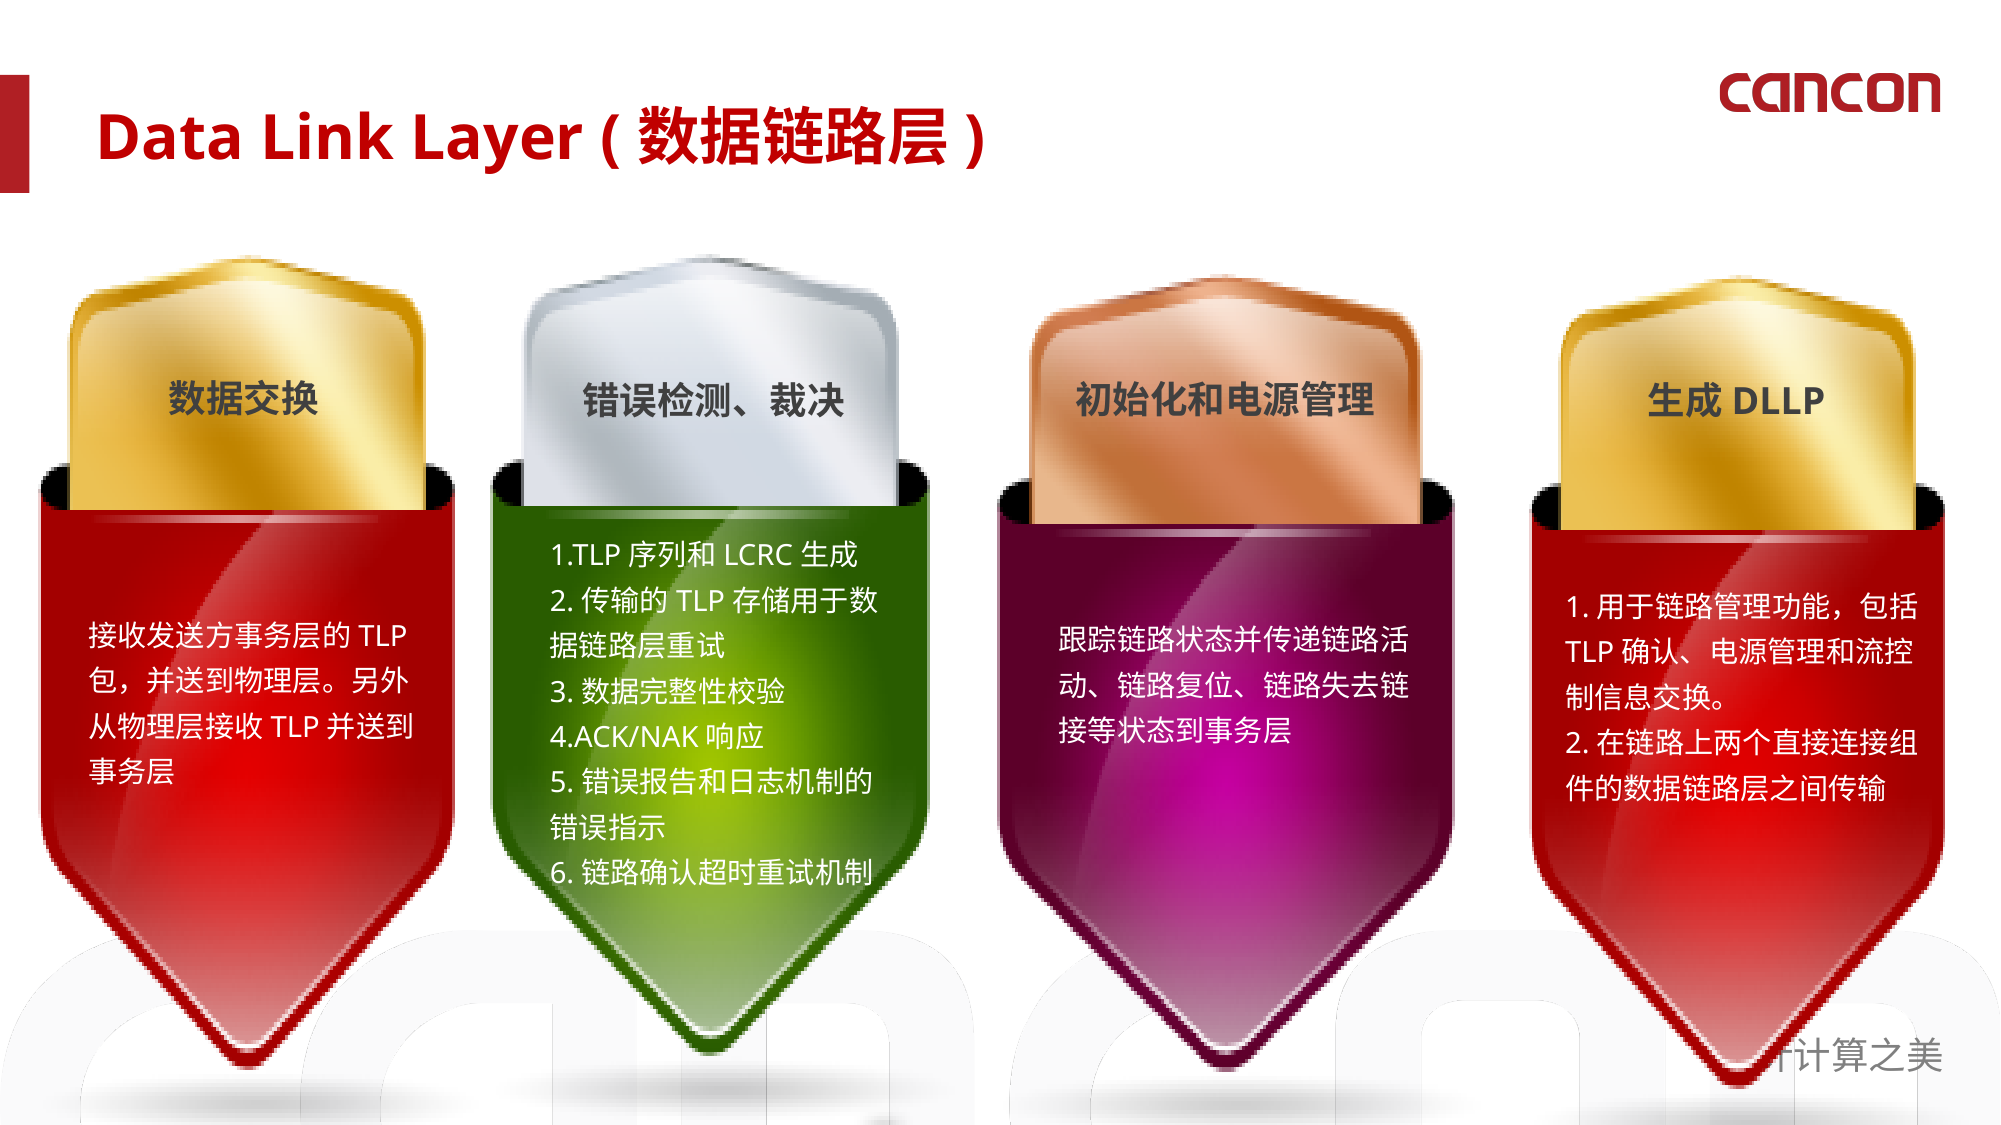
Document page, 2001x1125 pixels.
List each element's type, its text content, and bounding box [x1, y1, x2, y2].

picture [4, 229, 2000, 1125]
text_box Data Link Layer (数据链路层) [64, 98, 1535, 192]
